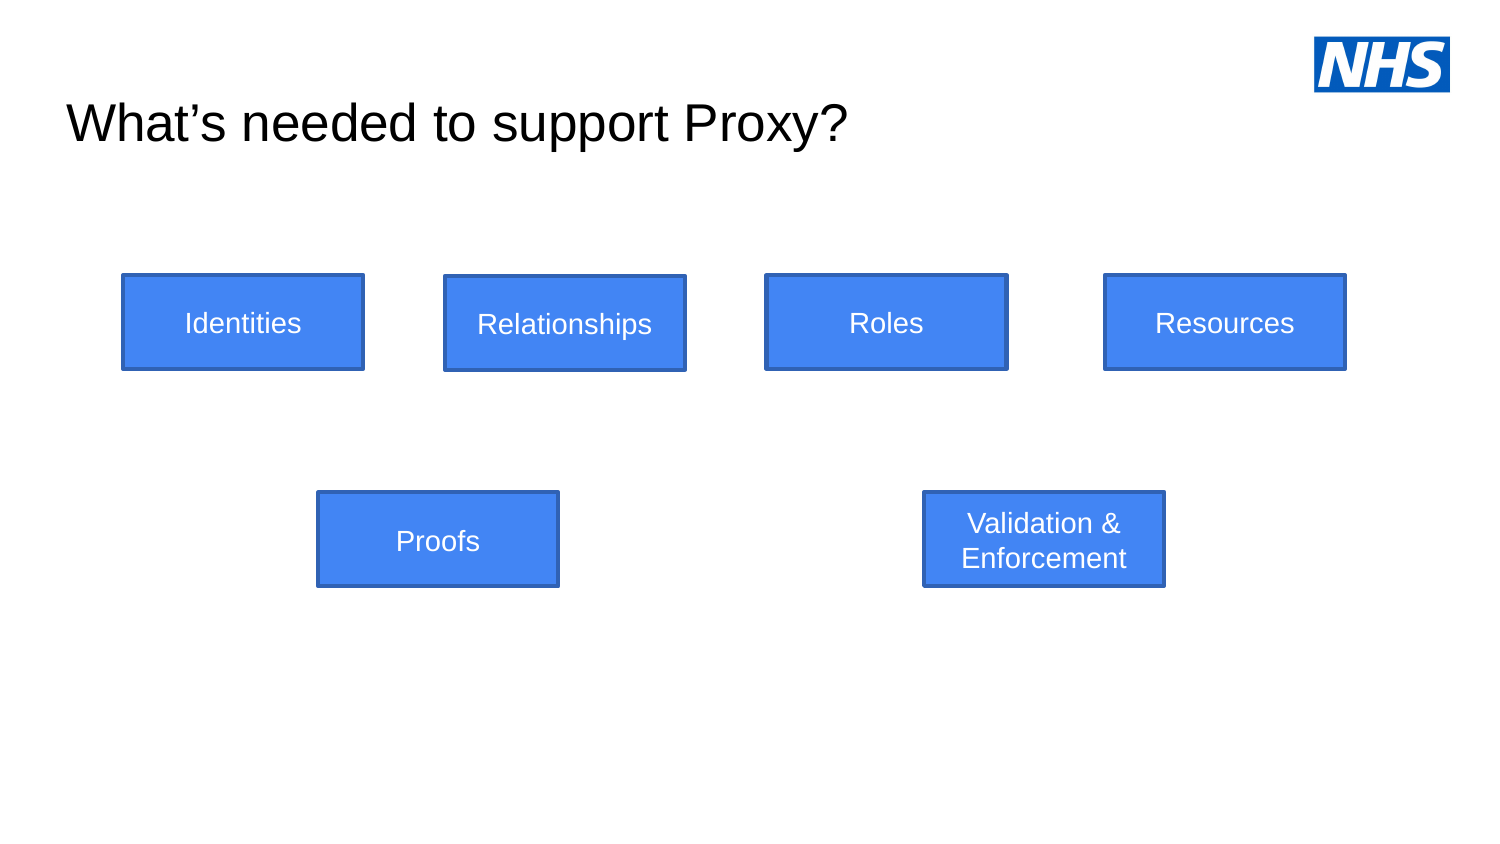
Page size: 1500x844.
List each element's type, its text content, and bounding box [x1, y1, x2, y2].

text_box Resources [1103, 273, 1347, 371]
text_box Roles [764, 273, 1009, 371]
text_box Validation & Enforcement [922, 490, 1166, 588]
text_box Proofs [316, 490, 560, 588]
picture [1312, 33, 1453, 95]
title What’s needed to support Proxy? [51, 72, 1449, 167]
text_box Identities [121, 273, 365, 371]
text_box Relationships [443, 274, 687, 372]
